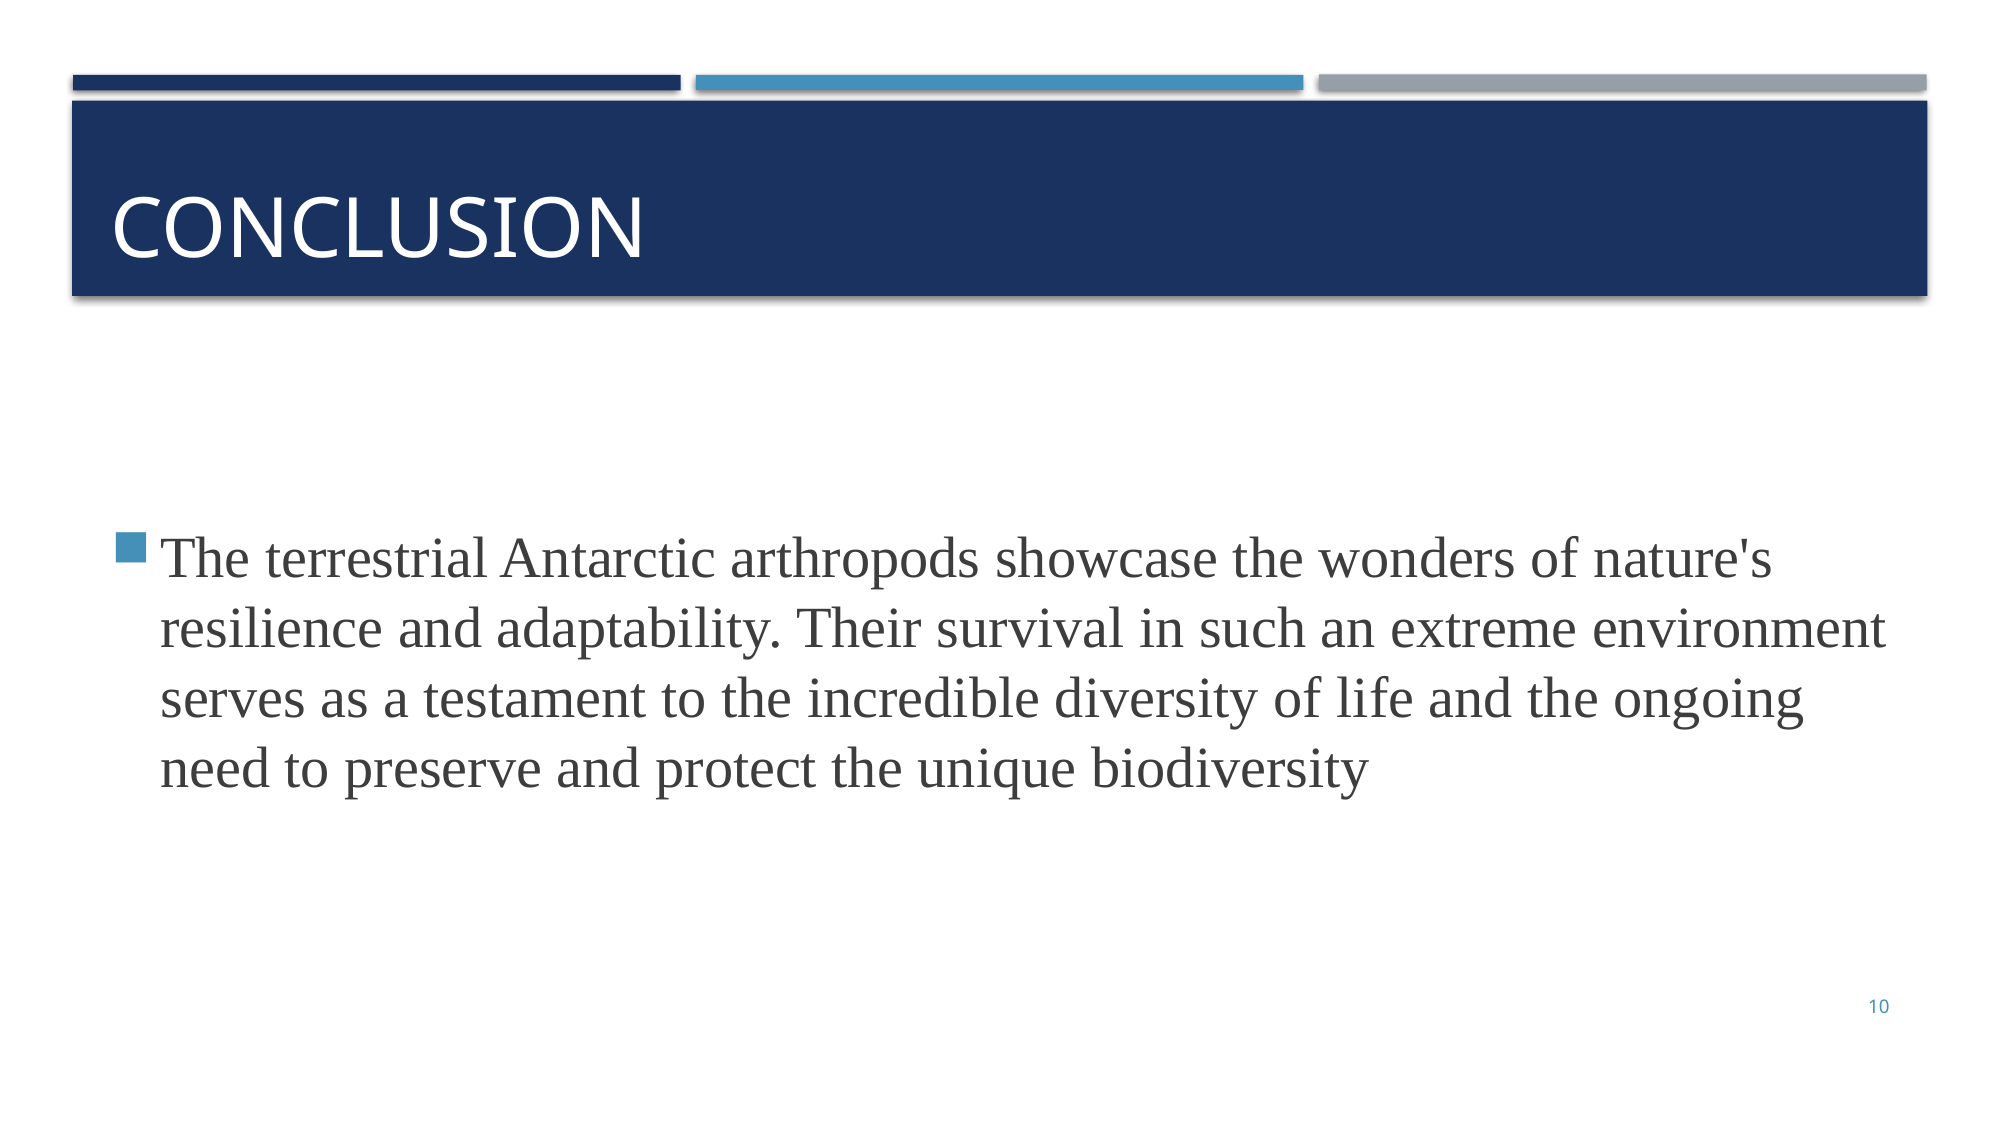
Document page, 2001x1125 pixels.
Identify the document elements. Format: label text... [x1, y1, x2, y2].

title CONCLUSION [95, 115, 1905, 282]
list The terrestrial Antarctic arthropods showcase the wonders of nature's resilience and adaptability. Their survival in such an extreme environment serves as a testament to the incredible diversity of life and the ongoing need to preserve and protect the unique biodiversity [95, 357, 1905, 962]
slide_number 10 [1732, 977, 1905, 1037]
